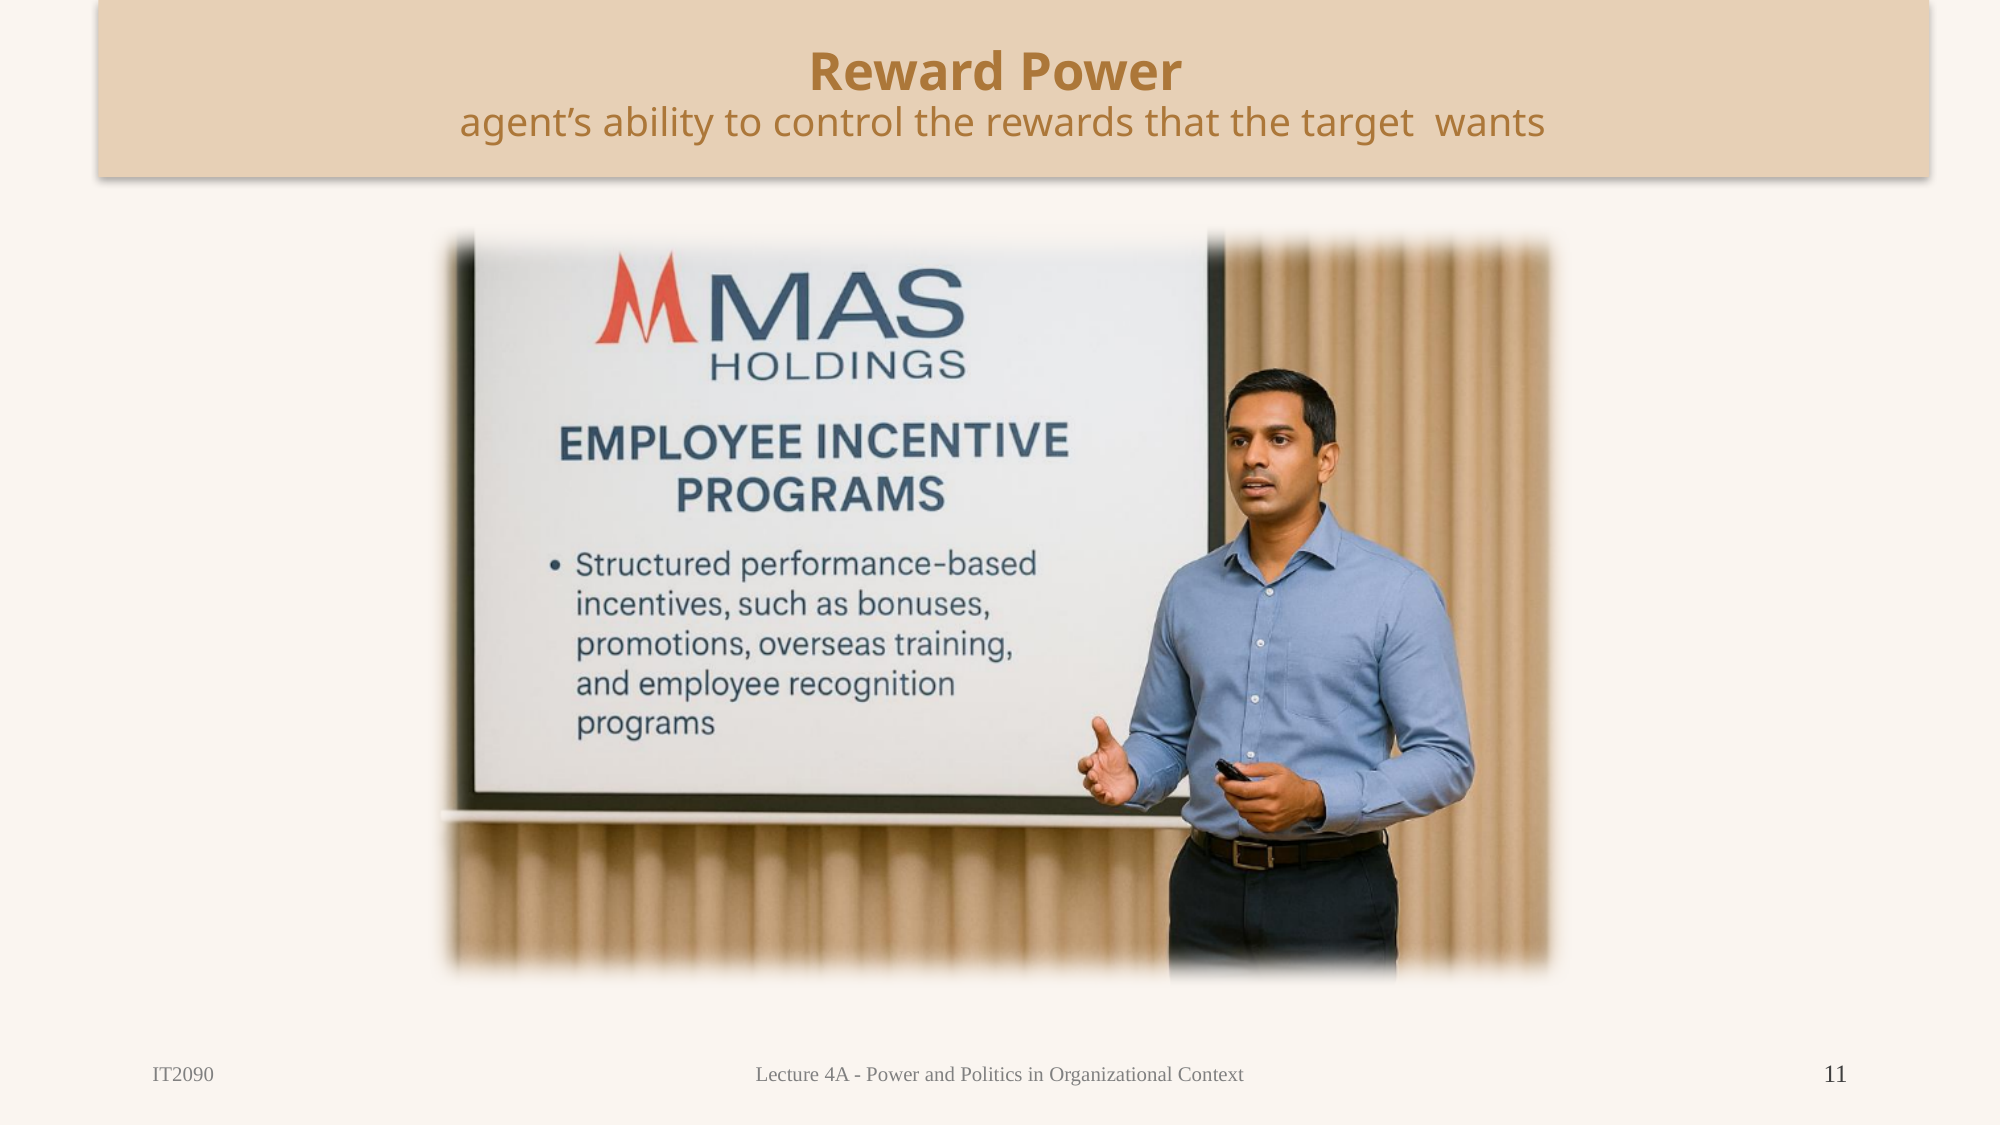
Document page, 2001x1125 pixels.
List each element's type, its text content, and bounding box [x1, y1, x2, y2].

footer Lecture 4A - Power and Politics in Organizational Context [662, 1042, 1338, 1103]
picture [428, 224, 1572, 988]
slide_number 11 [1412, 1042, 1863, 1103]
title Reward Power agent’s ability to control the rewards that the target wants [187, 37, 1819, 153]
text_box [97, 0, 1930, 178]
slide_number IT2090 [137, 1042, 588, 1103]
